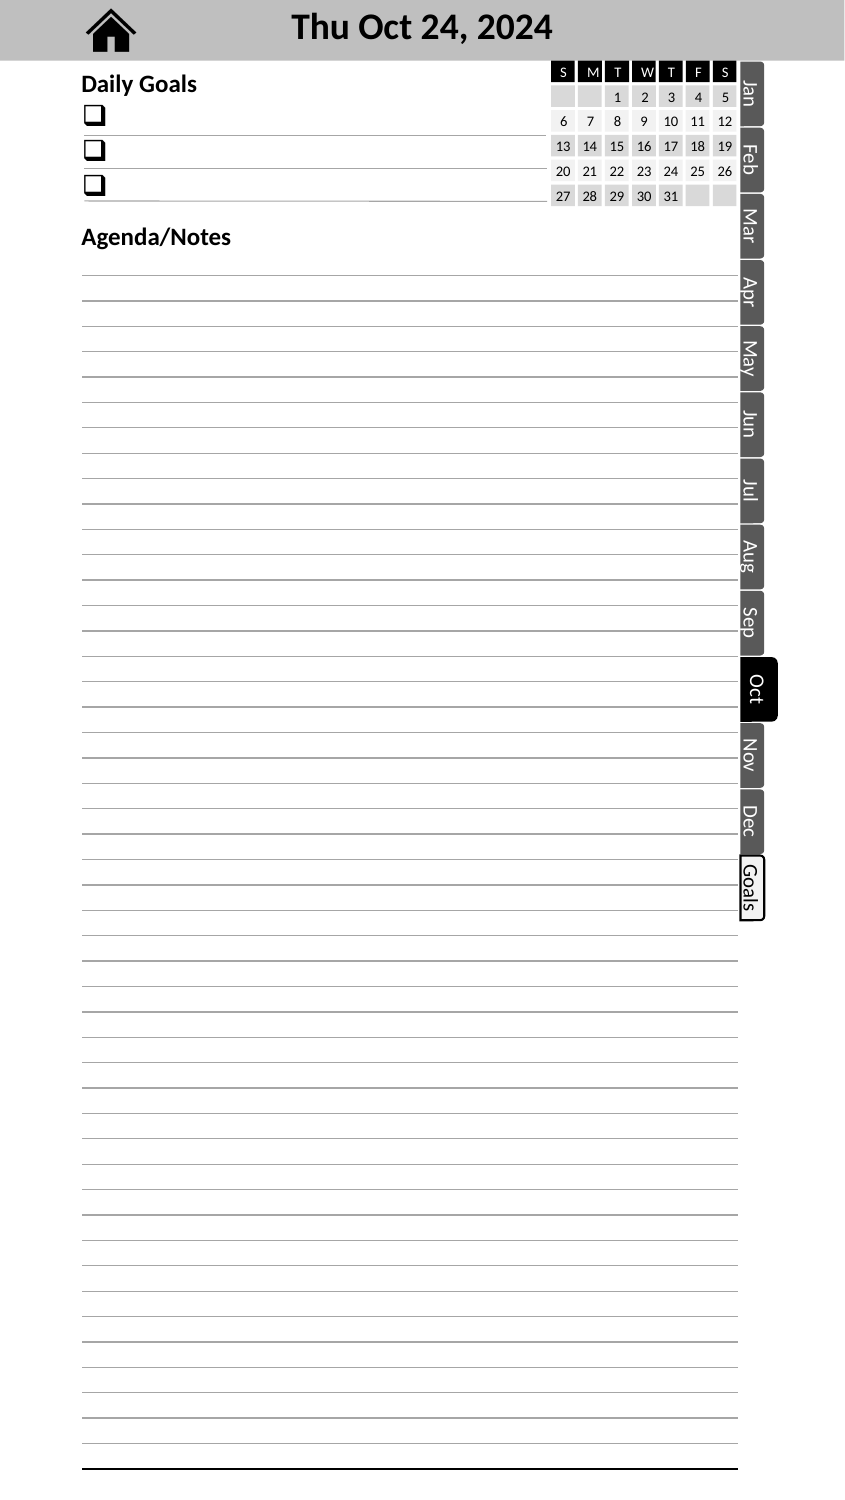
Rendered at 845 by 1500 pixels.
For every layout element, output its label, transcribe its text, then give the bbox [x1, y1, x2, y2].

picture [82, 1, 140, 59]
list Thu Oct 24, 2024 [190, 0, 655, 61]
